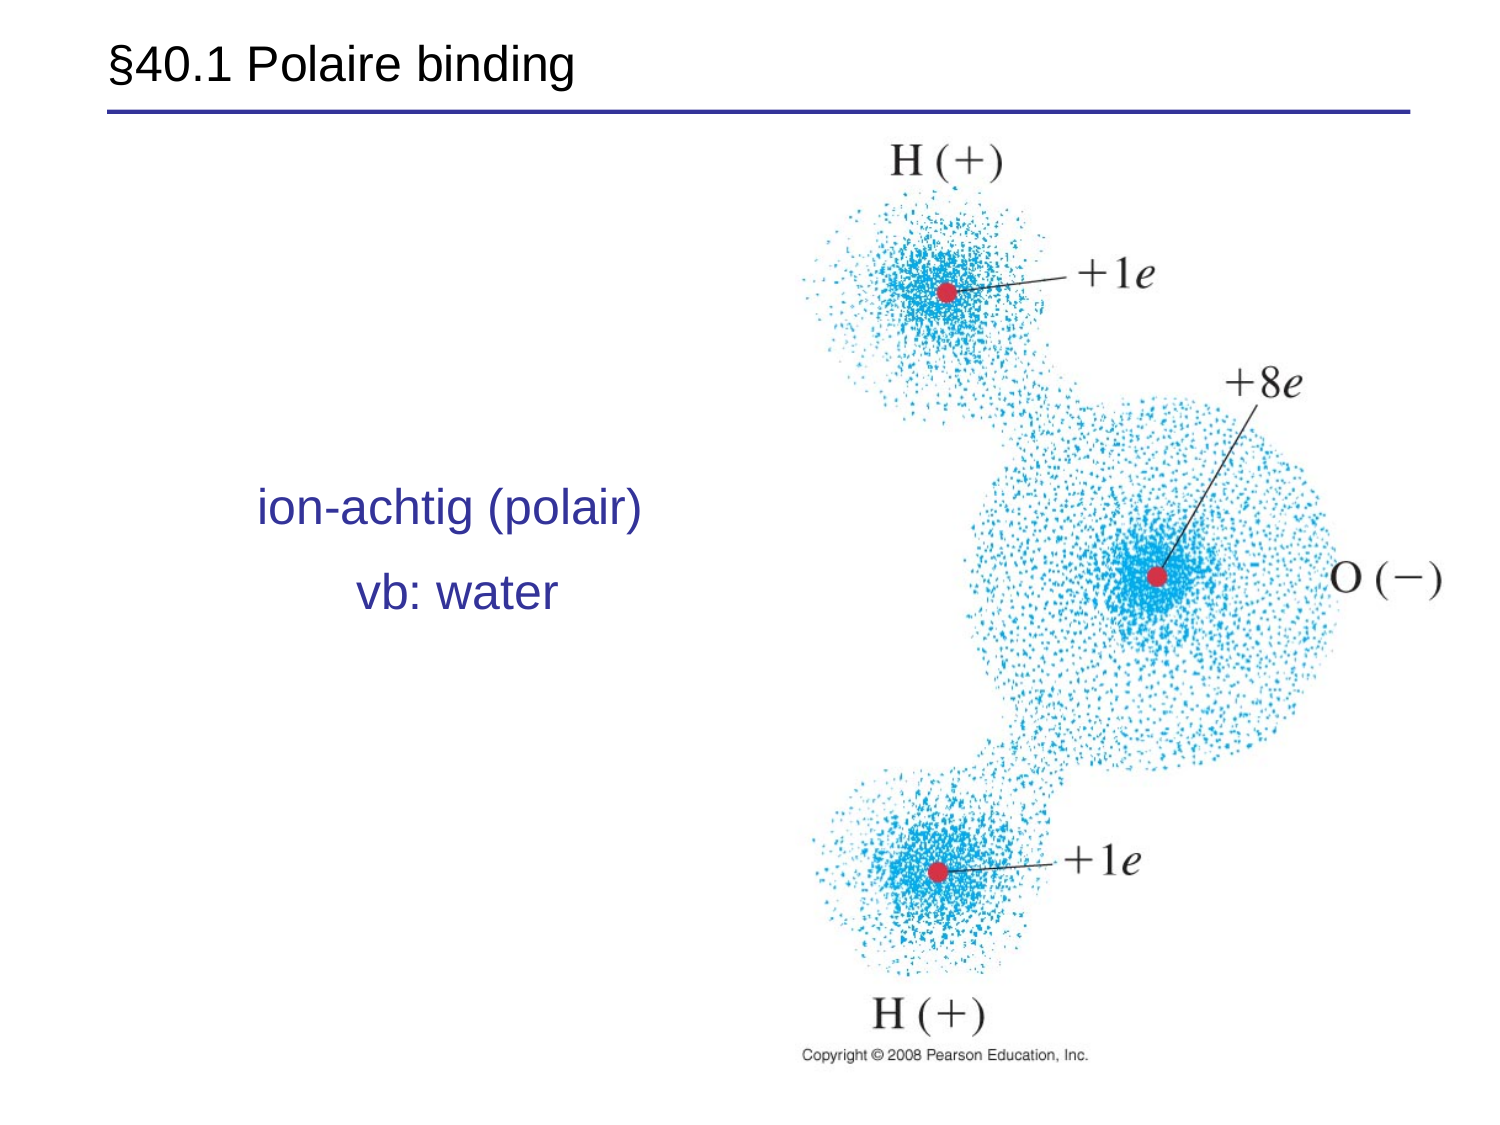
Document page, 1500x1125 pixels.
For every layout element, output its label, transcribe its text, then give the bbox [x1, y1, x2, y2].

picture [794, 136, 1449, 1076]
text_box §40.1 Polaire binding [93, 11, 1411, 112]
text_box ion-achtig (polair) vb: water [82, 466, 789, 627]
